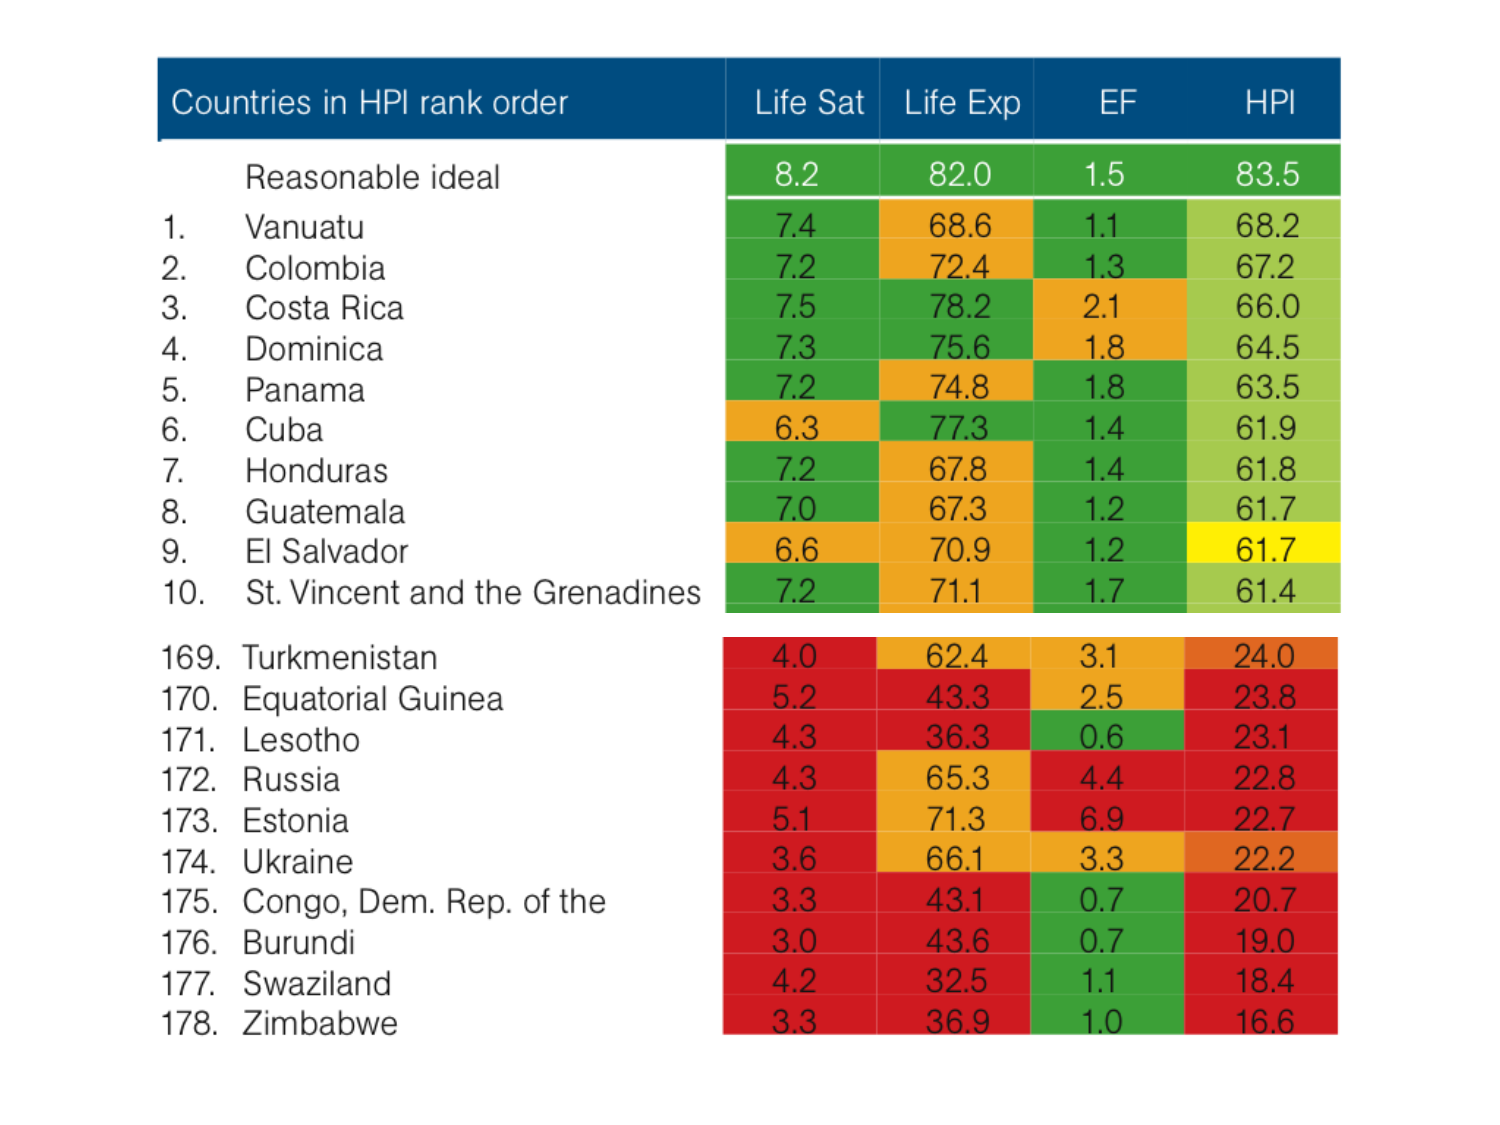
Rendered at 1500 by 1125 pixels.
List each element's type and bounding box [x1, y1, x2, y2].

picture [157, 636, 1341, 1038]
picture [154, 53, 1344, 613]
